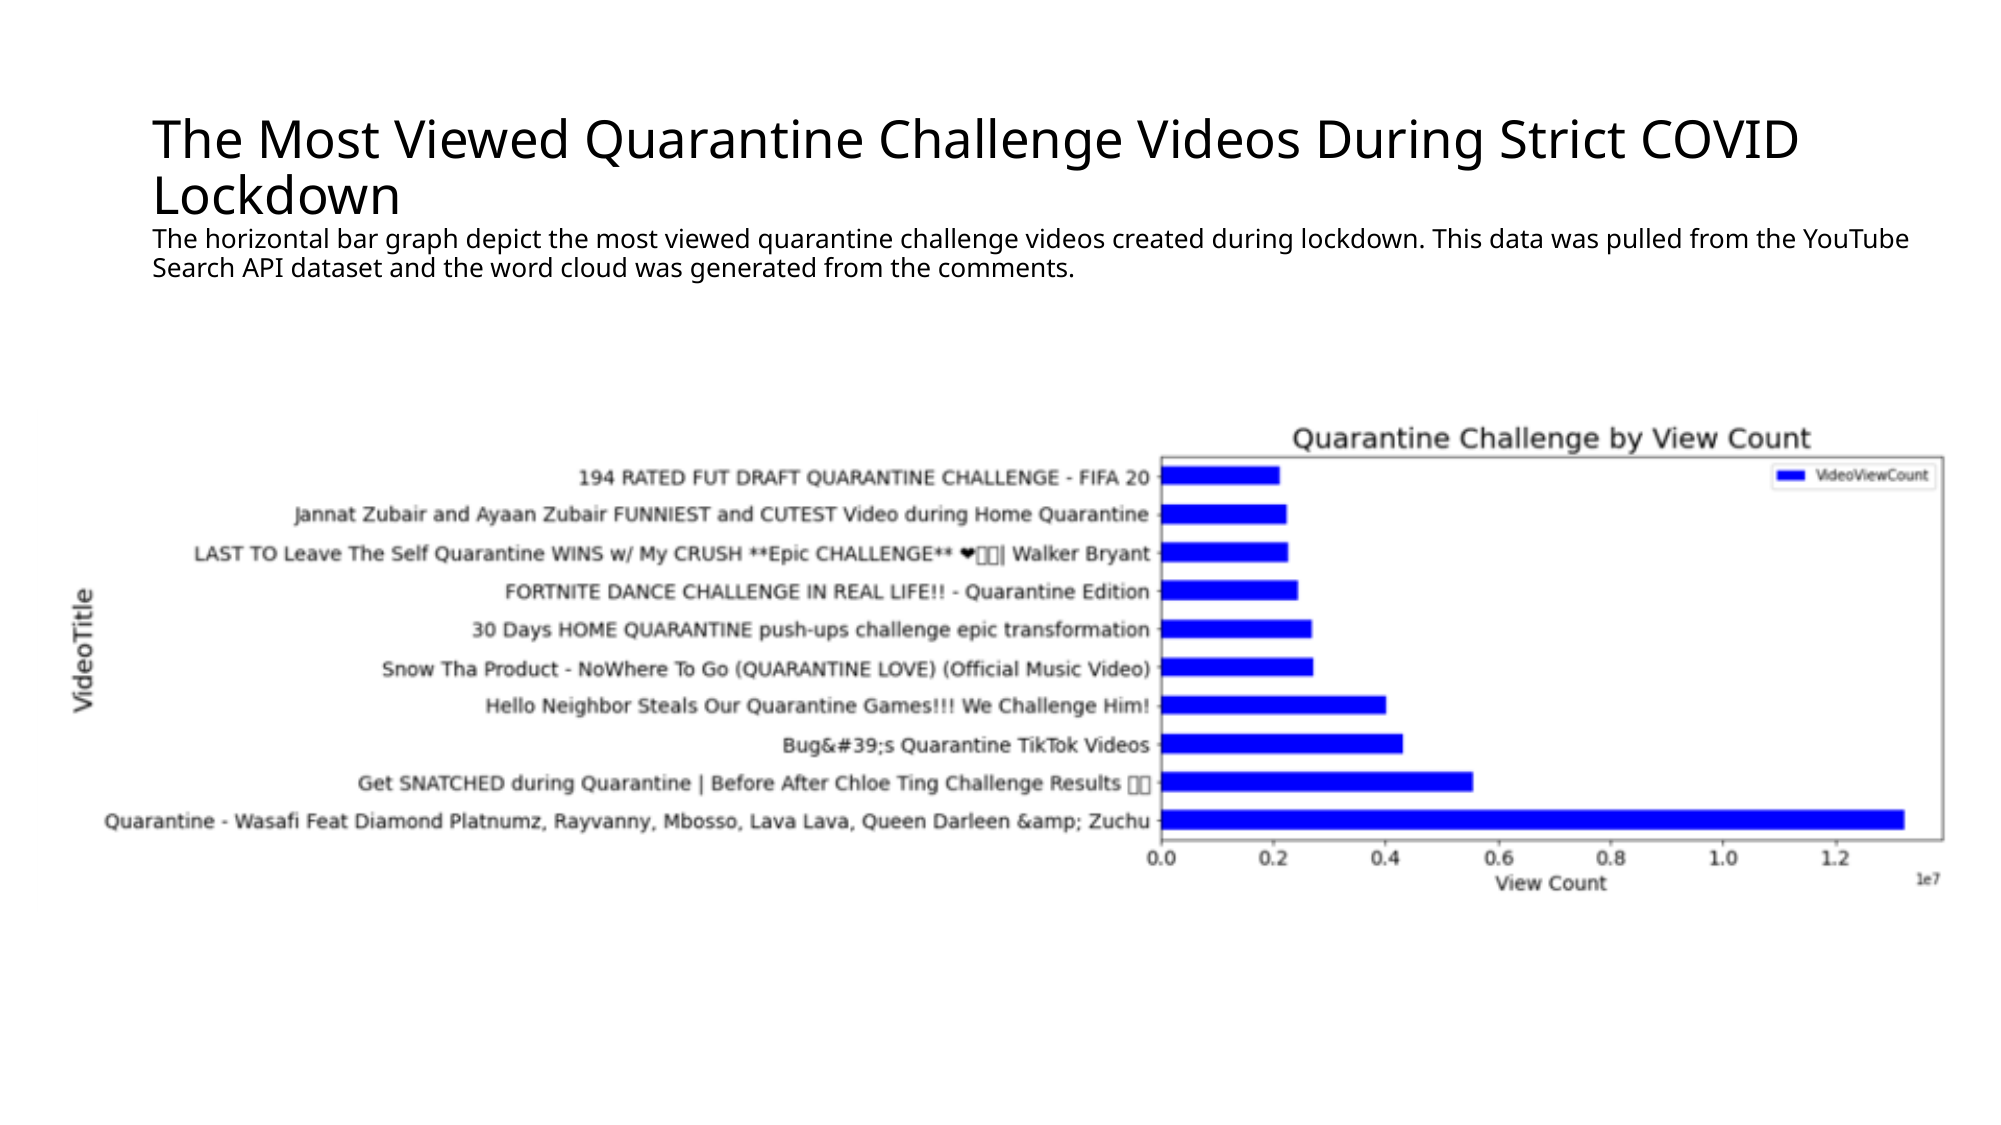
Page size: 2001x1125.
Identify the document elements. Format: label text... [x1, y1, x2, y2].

title The Most Viewed Quarantine Challenge Videos During Strict COVID Lockdown The horizontal bar graph depict the most viewed quarantine challenge videos created during lockdown. This data was pulled from the YouTube Search API dataset and the word cloud was generated from the comments. [137, 104, 1964, 323]
picture [36, 409, 1964, 912]
